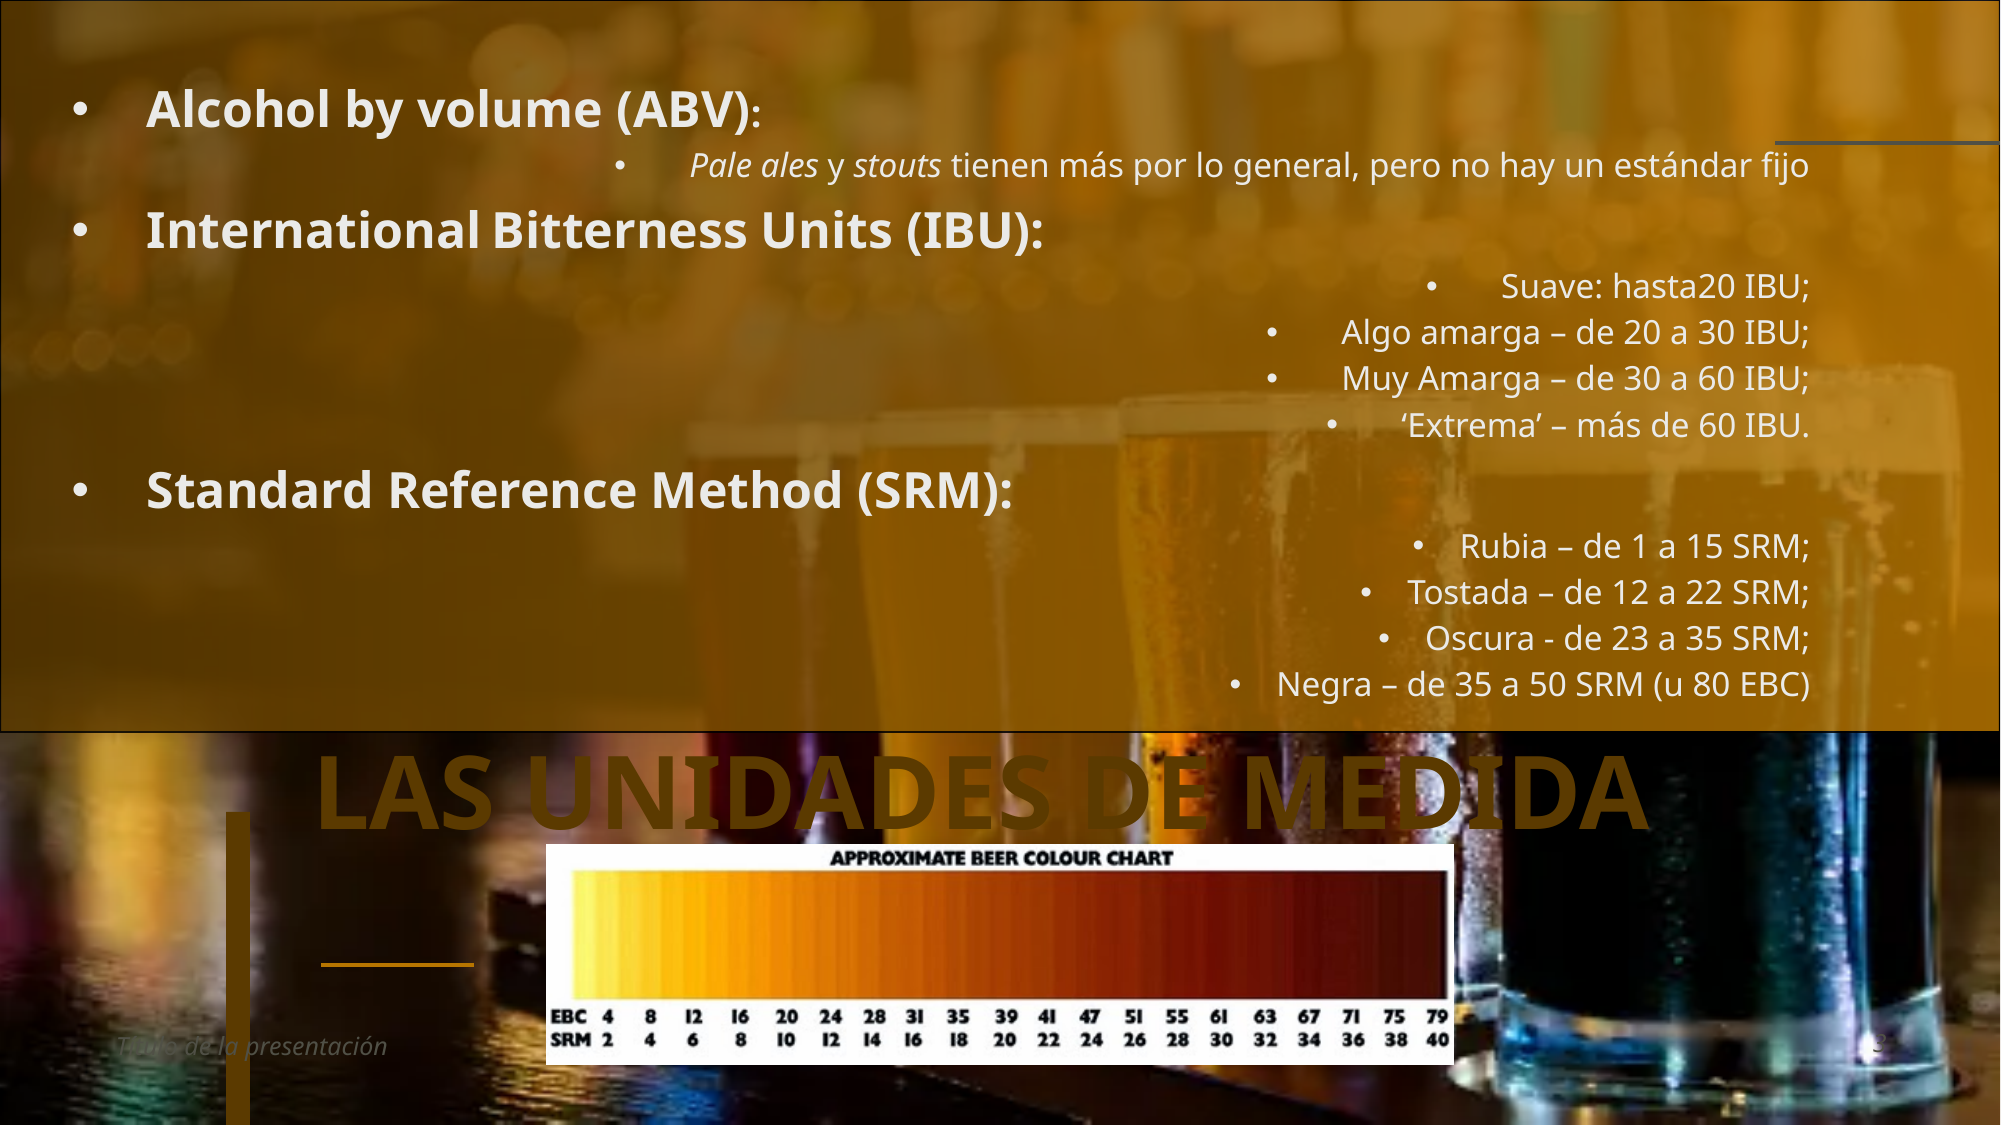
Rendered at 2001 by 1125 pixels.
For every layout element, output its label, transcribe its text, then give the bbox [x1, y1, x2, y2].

slide_number 3 [1451, 1015, 1902, 1075]
list Alcohol by volume (ABV): Pale ales y stouts tienen más por lo general, pero no hay un estándar fijo International Bitterness Units (IBU): Suave: hasta20 IBU; Algo amarga – de 20 a 30 IBU; Muy Amarga – de 30 a 60 IBU; ‘Extrema’ – más de 60 IBU. Standard Reference Method (SRM): Rubia – de 1 a 15 SRM; Tostada – de 12 a 22 SRM; Oscura - de 23 a 35 SRM; Negra – de 35 a 50 SRM (u 80 EBC) [56, 76, 1826, 727]
title LAS UNIDADES DE MEDIDA [297, 727, 1743, 859]
picture [0, 0, 2001, 1125]
footer Título de la presentación [100, 1015, 636, 1075]
